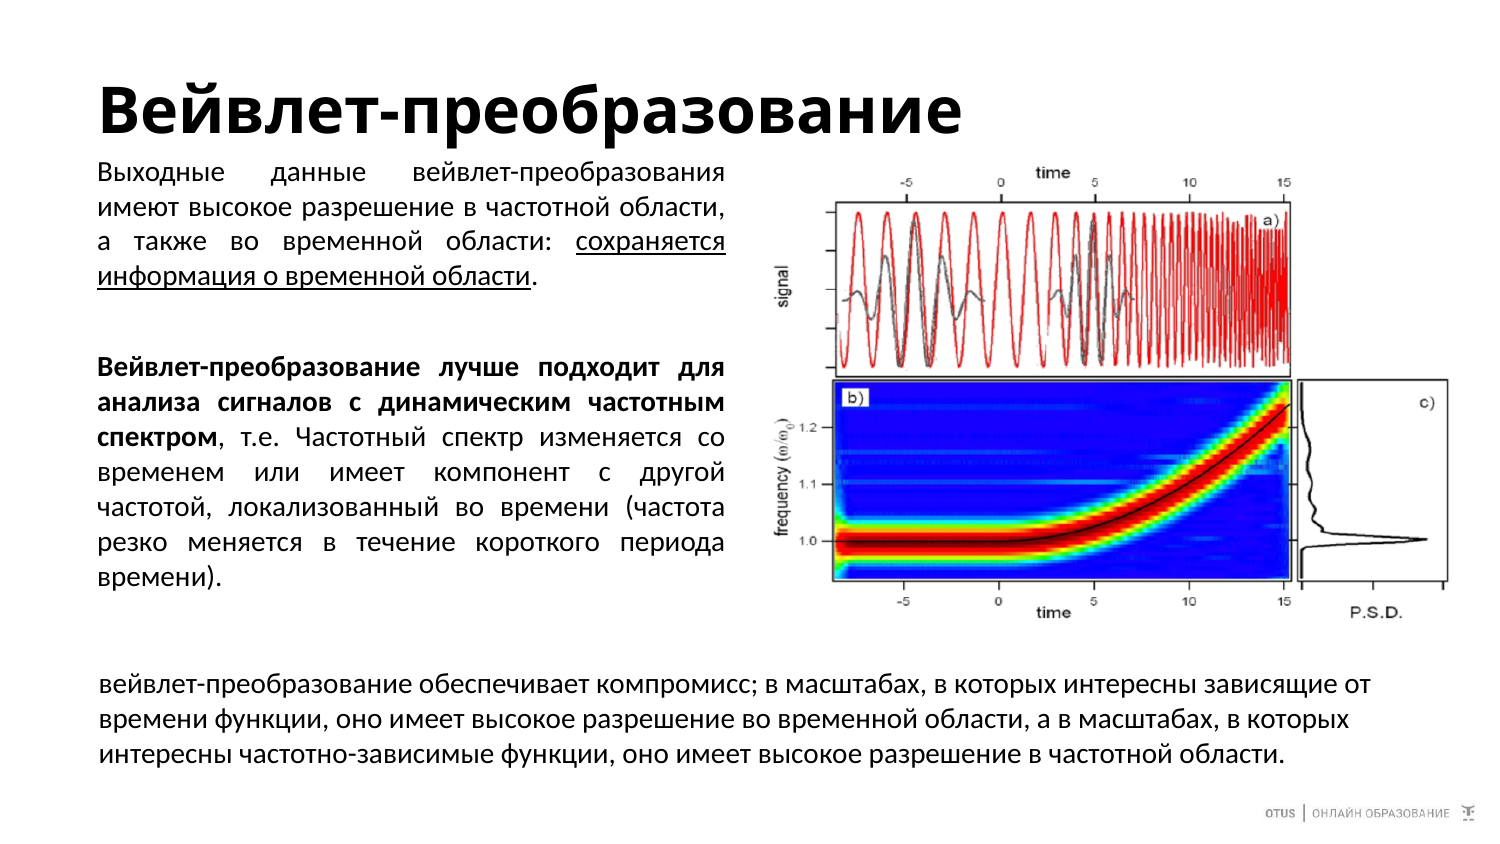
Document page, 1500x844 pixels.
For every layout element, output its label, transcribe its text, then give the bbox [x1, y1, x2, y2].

picture [740, 153, 1481, 629]
text_box вейвлет-преобразование обеспечивает компромисс; в масштабах, в которых интересны зависящие от времени функции, оно имеет высокое разрешение во временной области, а в масштабах, в которых интересны частотно-зависимые функции, оно имеет высокое разрешение в частотной области. [83, 648, 1417, 784]
text_box Выходные данные вейвлет-преобразования имеют высокое разрешение в частотной области, а также во временной области: сохраняется информация о временной области. [82, 136, 741, 307]
title Вейвлет-преобразование [82, 54, 1480, 153]
text_box Вейвлет-преобразование лучше подходит для анализа сигналов с динамическим частотным спектром, т.е. Частотный спектр изменяется со временем или имеет компонент с другой частотой, локализованный во времени (частота резко меняется в течение короткого периода времени). [82, 332, 741, 646]
picture [1262, 799, 1475, 825]
